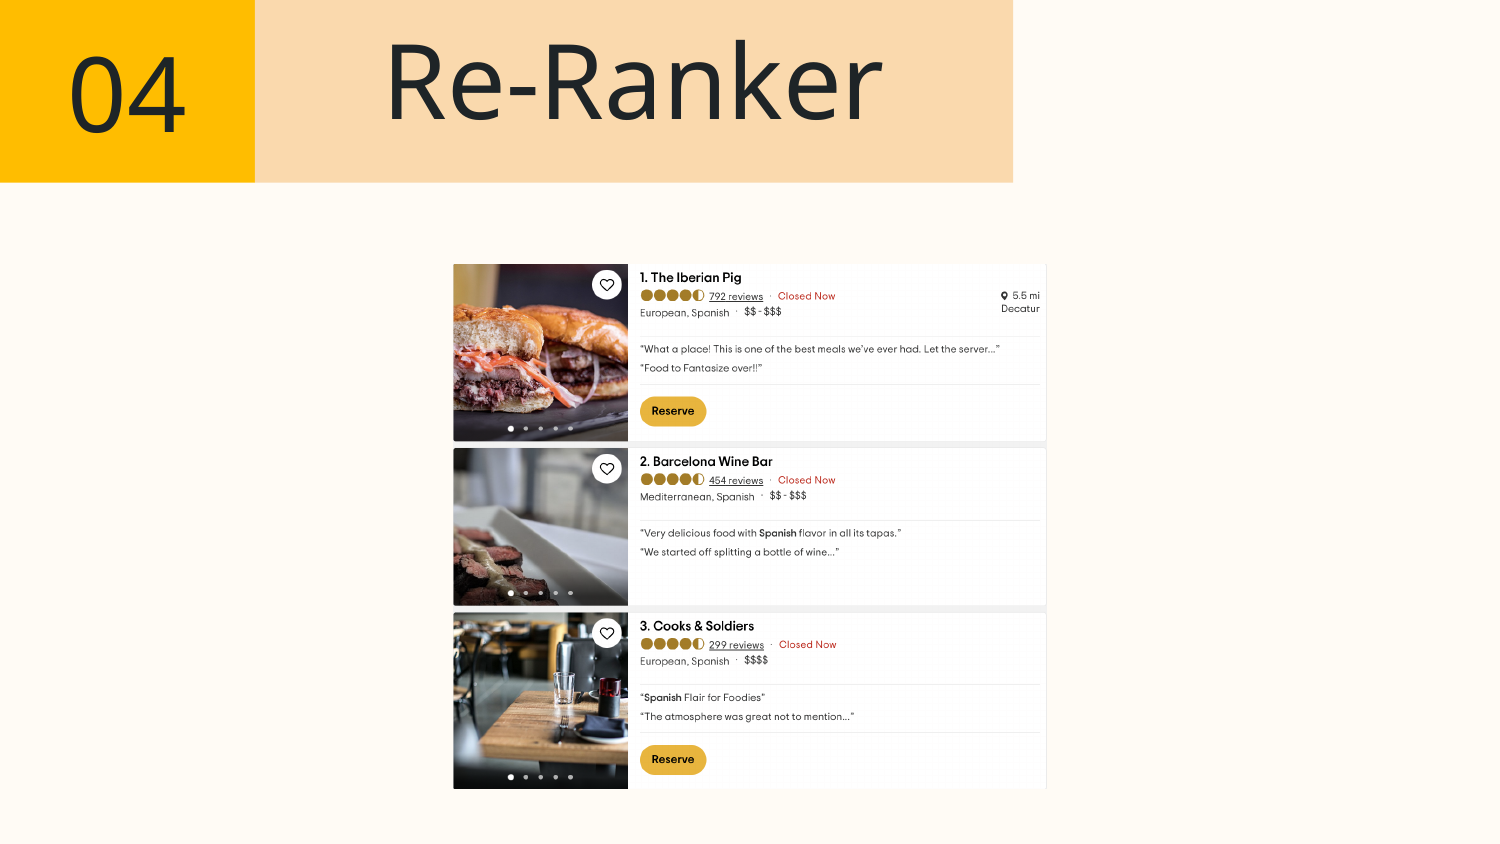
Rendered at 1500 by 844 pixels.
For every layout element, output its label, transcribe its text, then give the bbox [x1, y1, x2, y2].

title 04 [0, 0, 254, 183]
title Re-Ranker [254, 0, 1014, 183]
picture [453, 263, 1047, 790]
